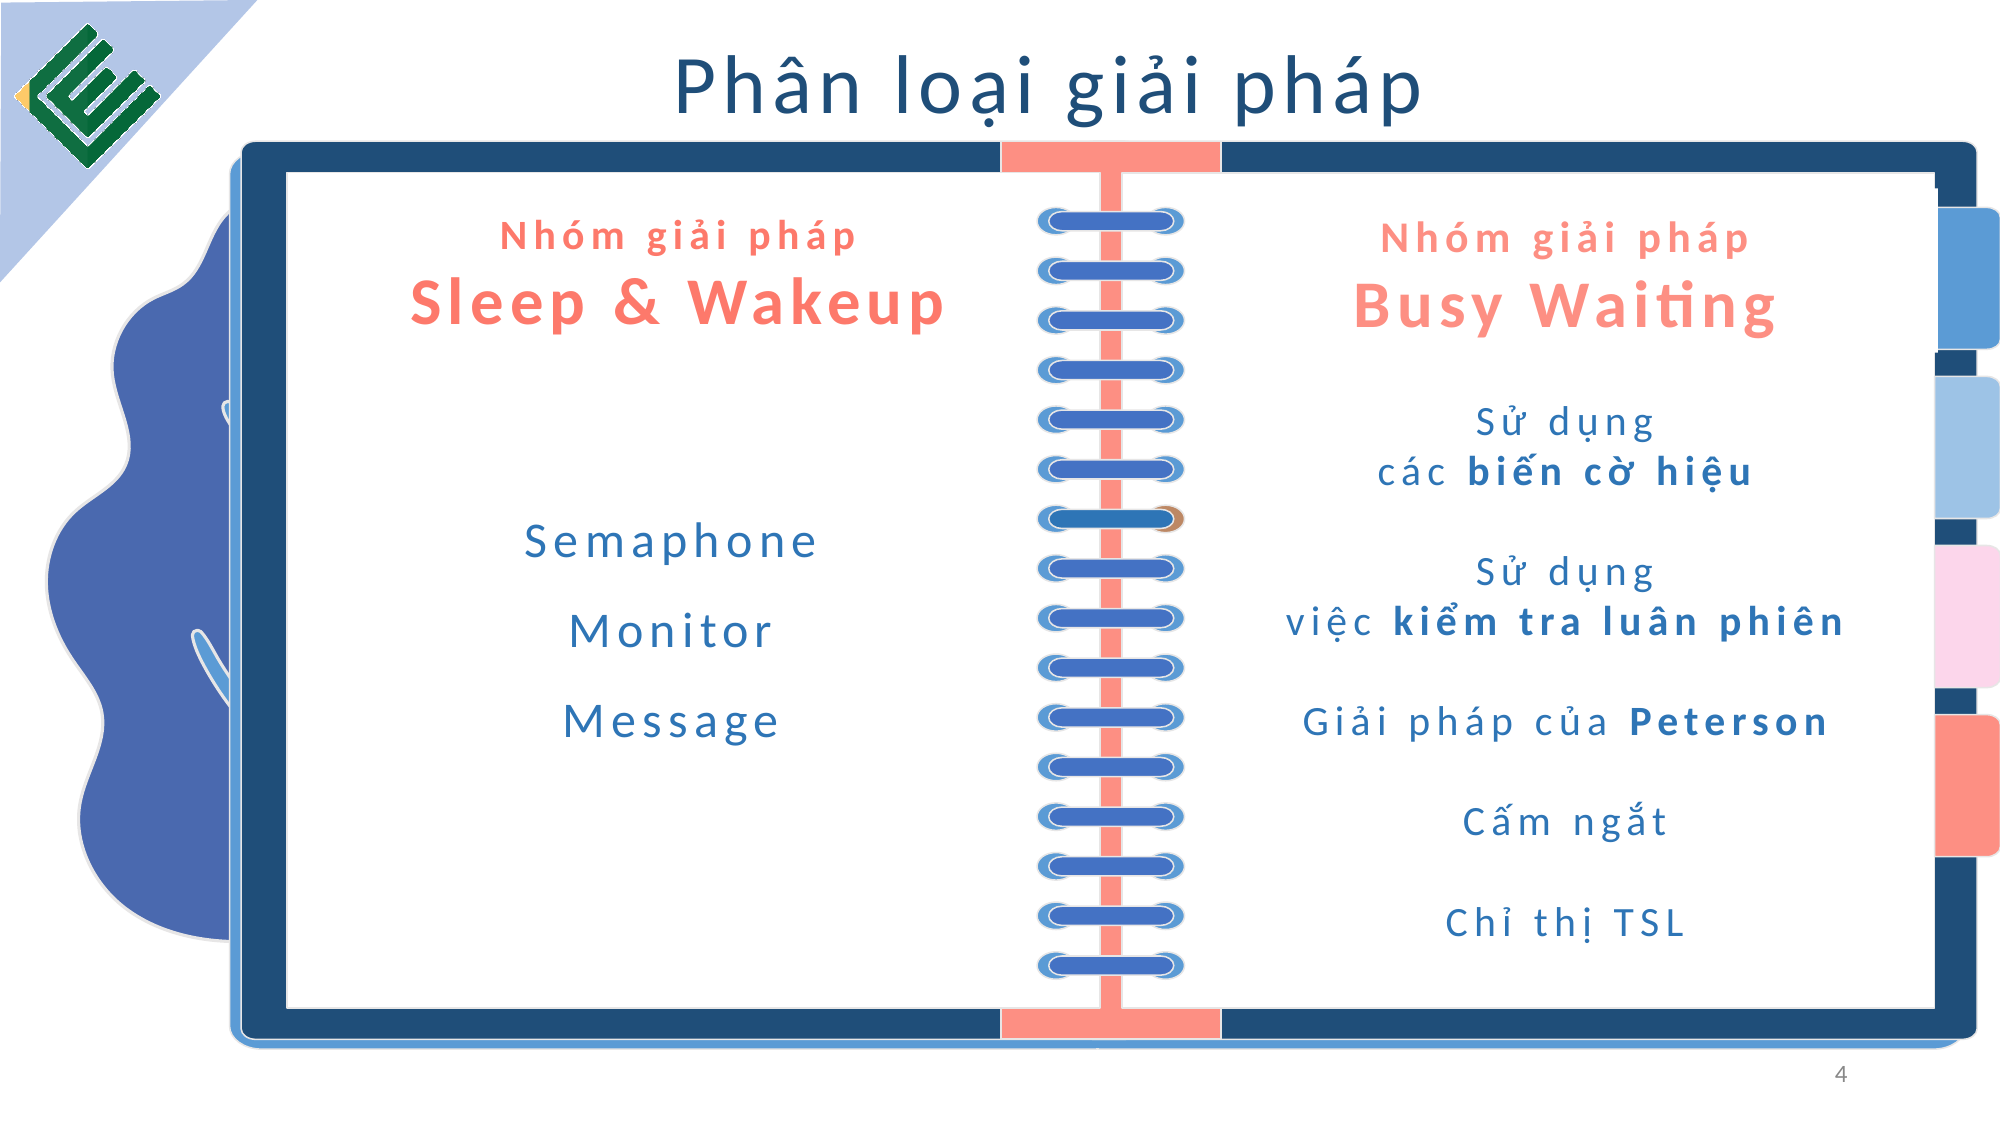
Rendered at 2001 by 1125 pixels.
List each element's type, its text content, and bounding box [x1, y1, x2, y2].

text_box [45, 192, 224, 1039]
slide_number 4 [1412, 1056, 1863, 1103]
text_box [229, 140, 2000, 1050]
text_box Phân loại giải pháp [262, 22, 1867, 138]
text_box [0, 0, 258, 283]
